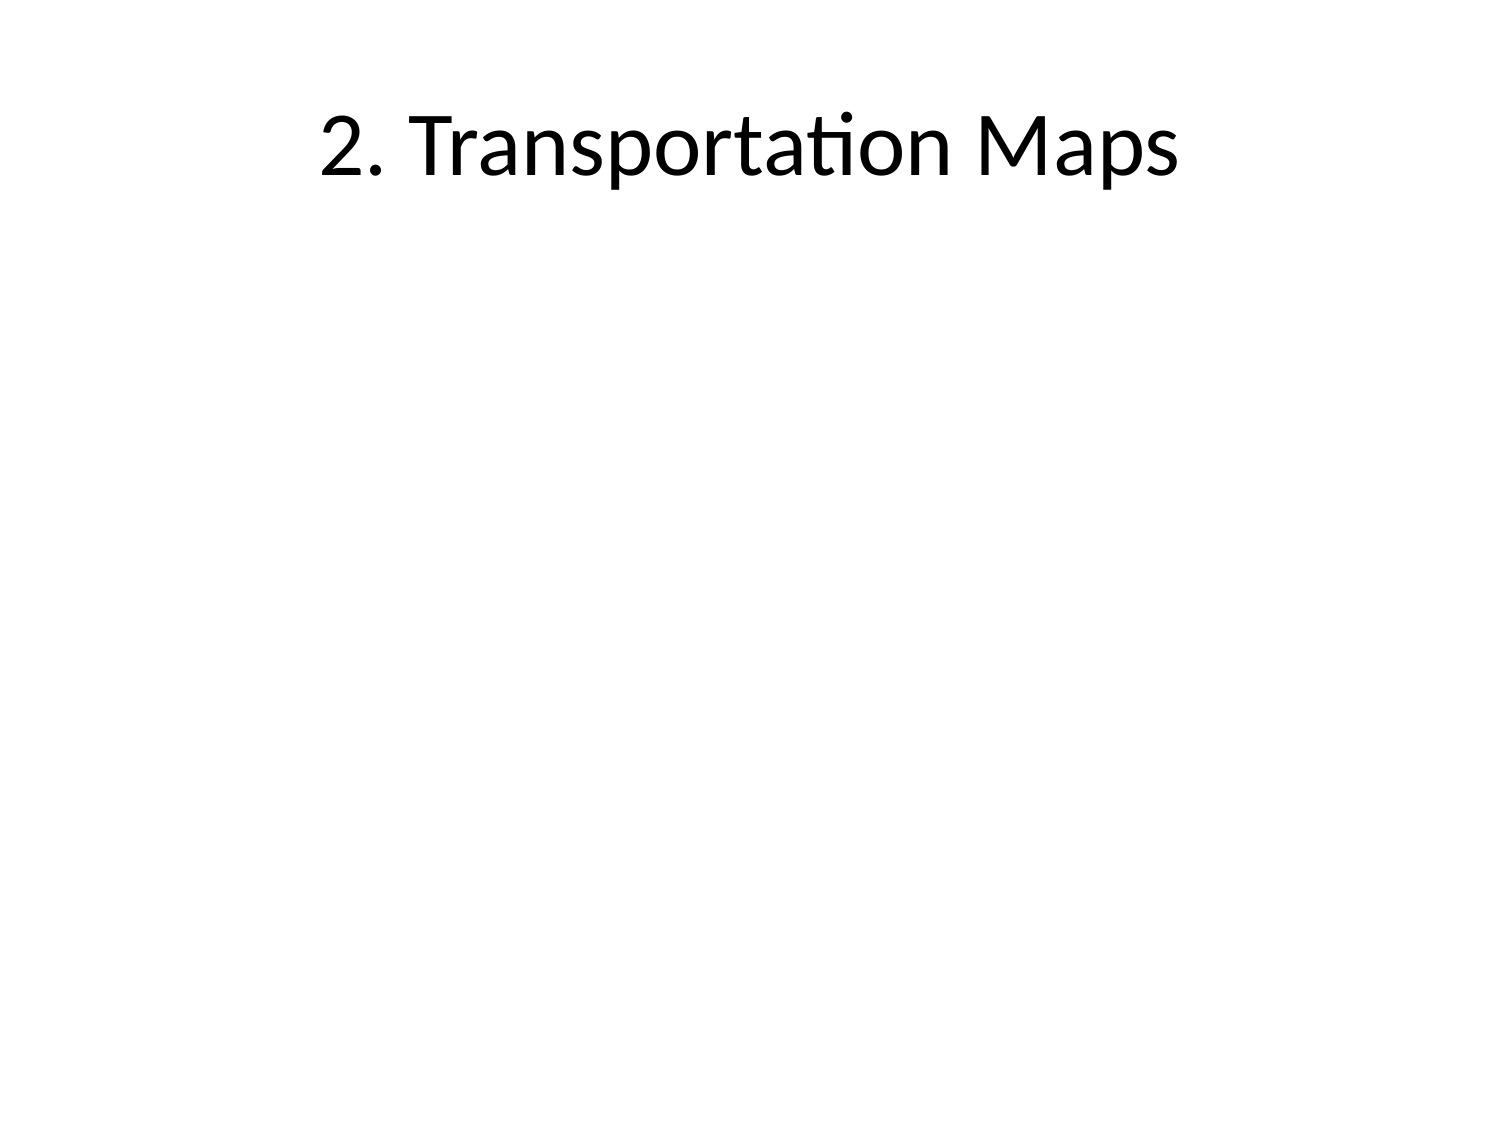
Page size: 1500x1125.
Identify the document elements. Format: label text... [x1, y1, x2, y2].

title 2. Transportation Maps [75, 45, 1425, 233]
